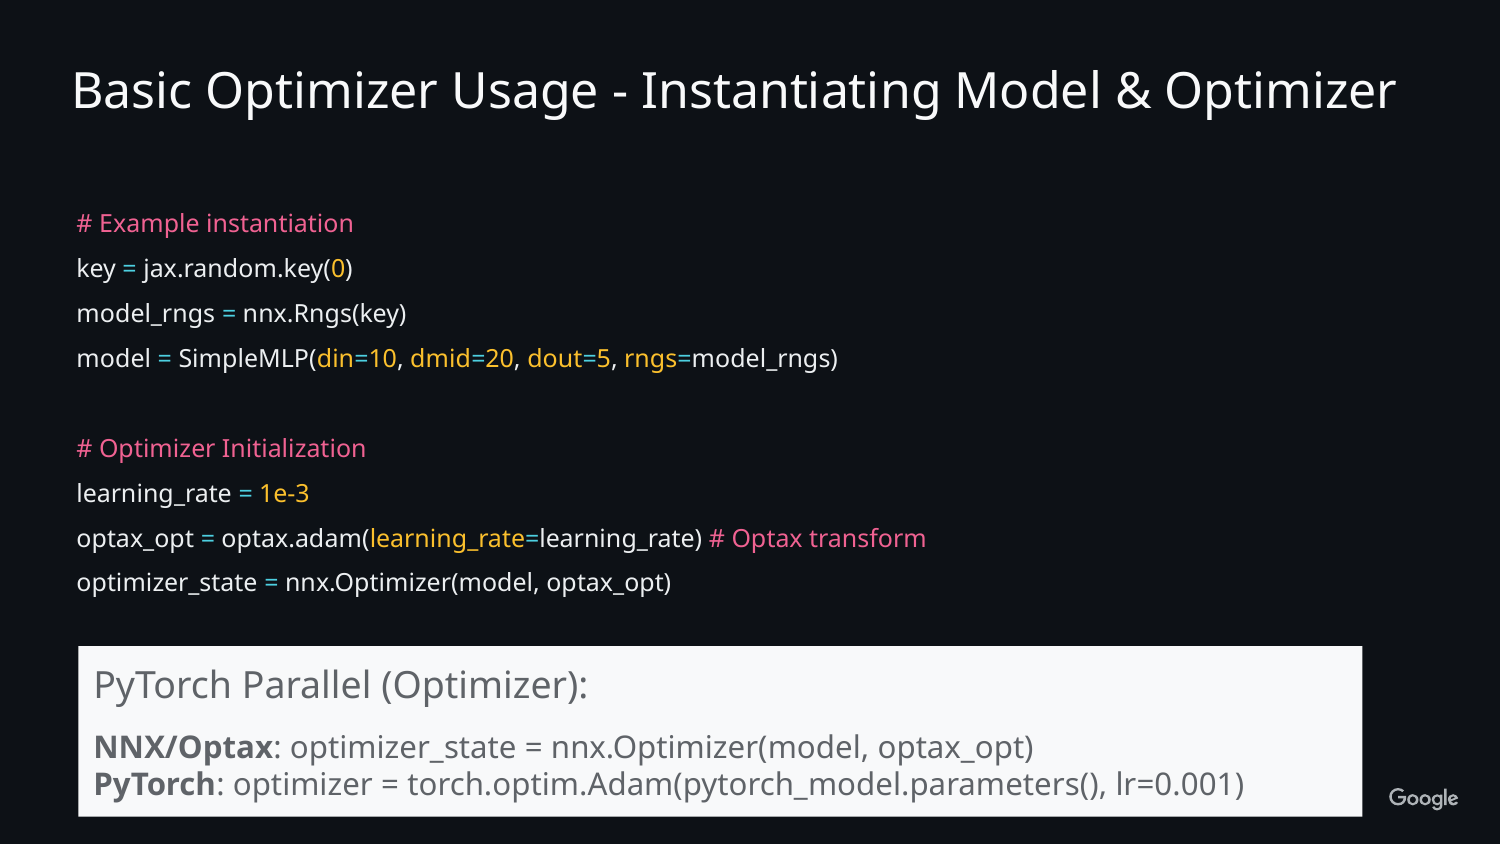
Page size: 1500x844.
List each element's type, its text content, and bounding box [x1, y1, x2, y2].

title Basic Optimizer Usage - Instantiating Model & Optimizer [56, 43, 1427, 215]
text_box # Example instantiation key = jax.random.key(0) model_rngs = nnx.Rngs(key) model = SimpleMLP(din=10, dmid=20, dout=5, rngs=model_rngs) # Optimizer Initialization learning_rate = 1e-3 optax_opt = optax.adam(learning_rate=learning_rate) # Optax transform optimizer_state = nnx.Optimizer(model, optax_opt) [61, 177, 1432, 612]
text_box PyTorch Parallel (Optimizer): NNX/Optax: optimizer_state = nnx.Optimizer(model, optax_opt) PyTorch: optimizer = torch.optim.Adam(pytorch_model.parameters(), lr=0.001) [78, 646, 1363, 817]
